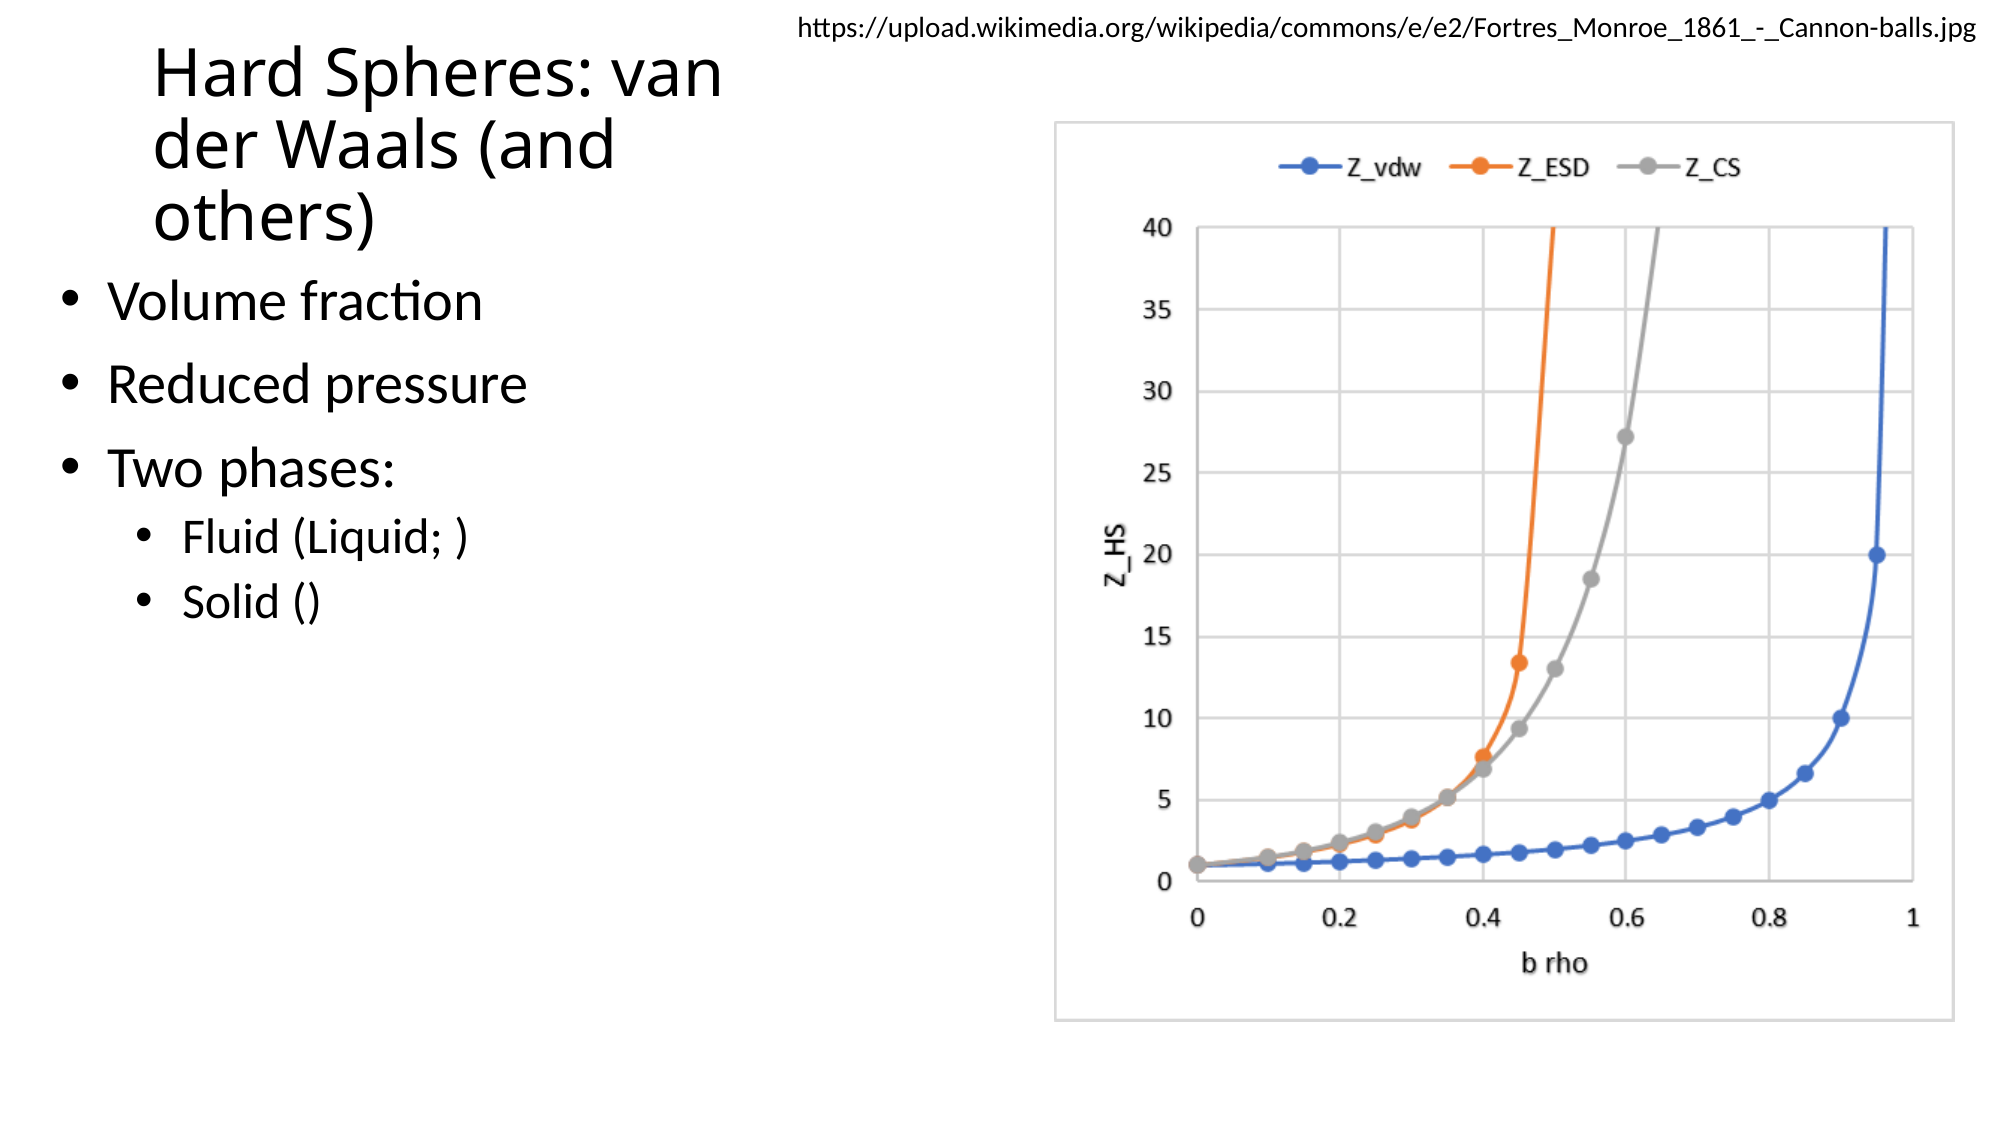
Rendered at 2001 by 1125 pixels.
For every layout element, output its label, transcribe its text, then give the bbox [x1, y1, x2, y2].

text_box https://upload.wikimedia.org/wikipedia/commons/e/e2/Fortres_Monroe_1861_-_Cannon-balls.jpg [782, 1, 2000, 51]
picture [1054, 121, 1955, 1022]
title Hard Spheres: van der Waals (and others) [137, 0, 783, 263]
